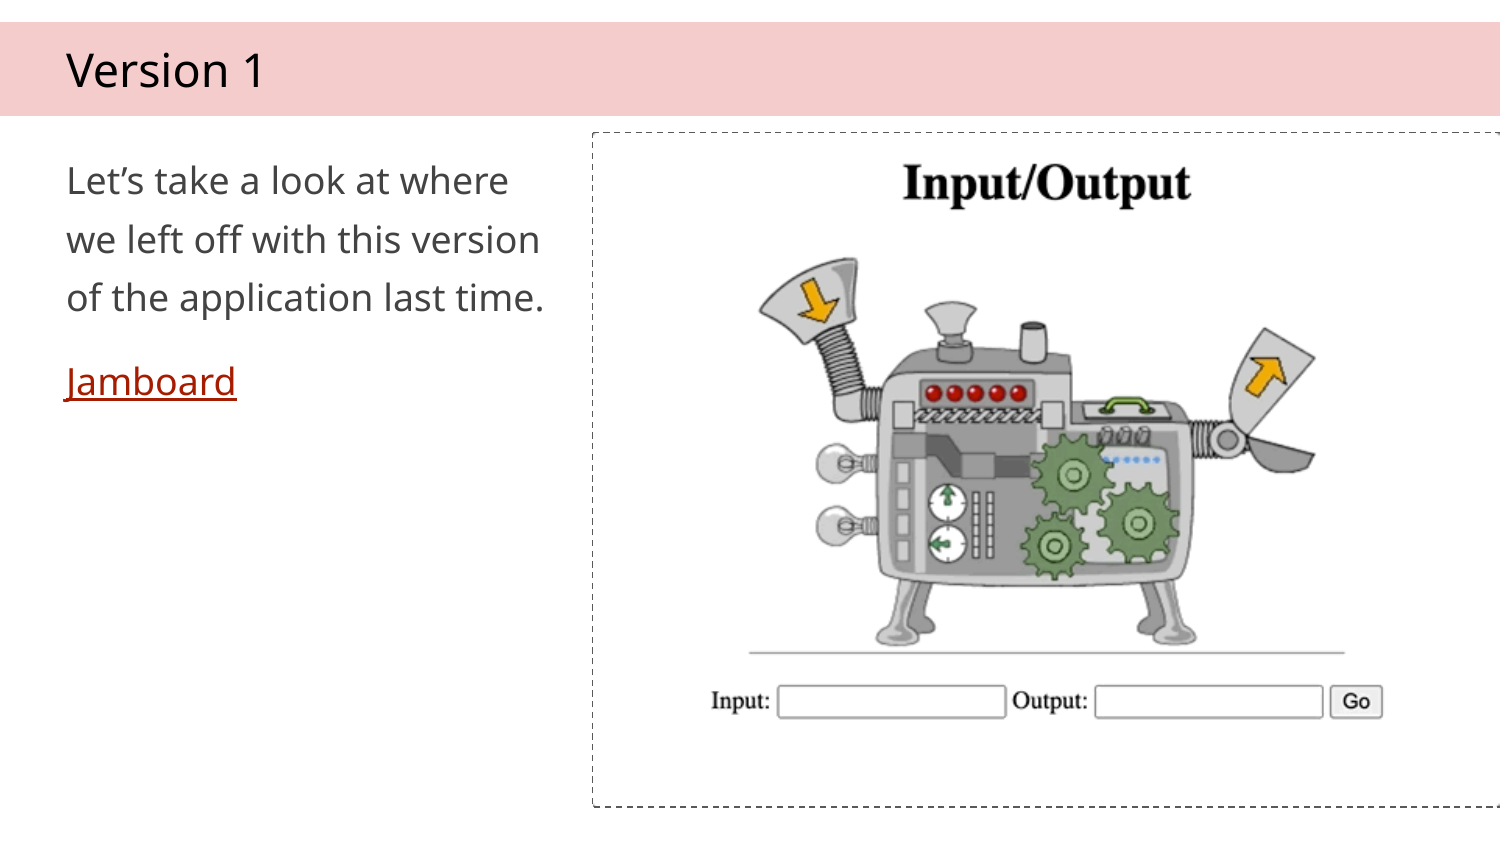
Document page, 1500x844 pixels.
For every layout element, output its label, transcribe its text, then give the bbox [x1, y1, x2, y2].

picture [593, 133, 1500, 807]
title Version 1 [51, 22, 1449, 116]
list Let’s take a look at where we left off with this version of the application last time. Jamboard [51, 131, 570, 765]
